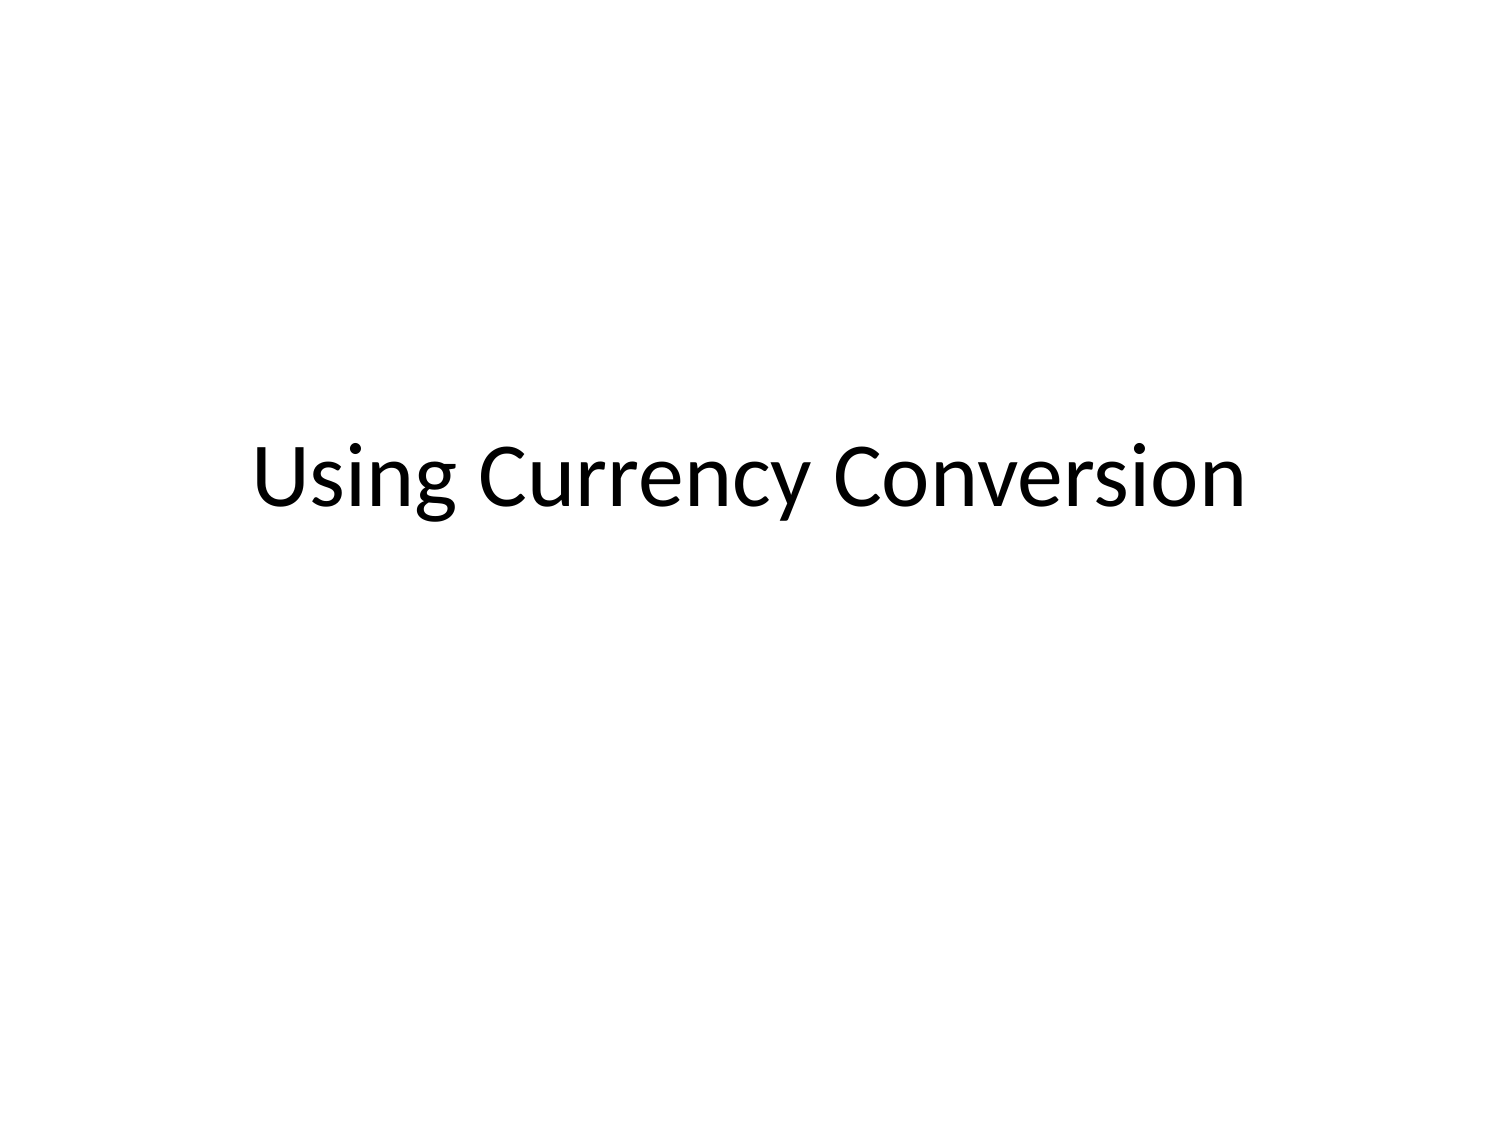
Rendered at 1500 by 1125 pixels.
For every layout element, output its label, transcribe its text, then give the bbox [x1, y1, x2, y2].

title Using Currency Conversion [112, 349, 1388, 591]
